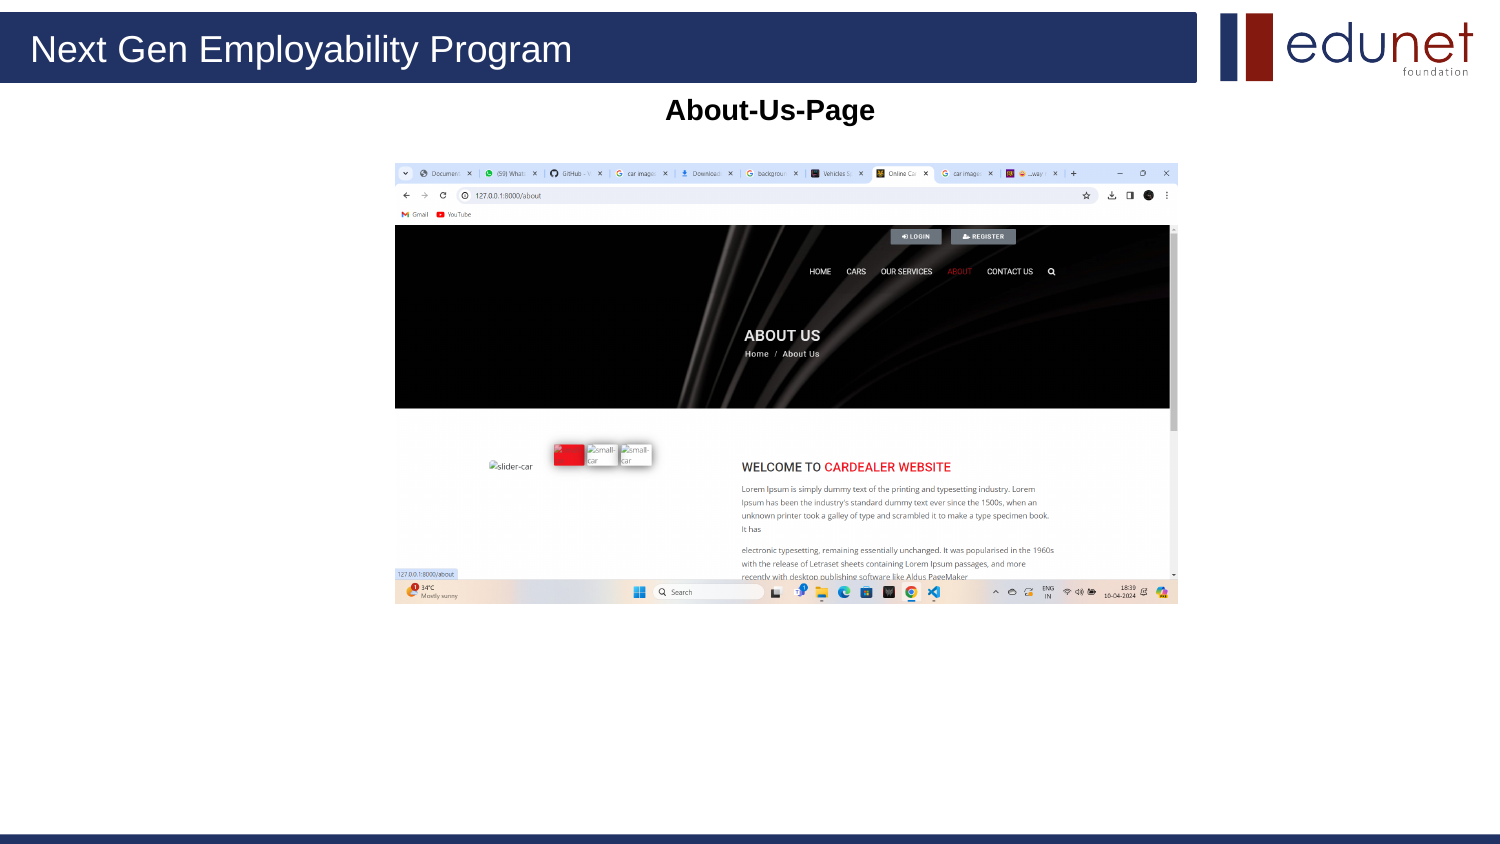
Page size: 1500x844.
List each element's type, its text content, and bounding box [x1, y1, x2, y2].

title About-Us-Page [147, 54, 1393, 164]
picture [1279, 14, 1482, 83]
picture [394, 163, 1178, 604]
